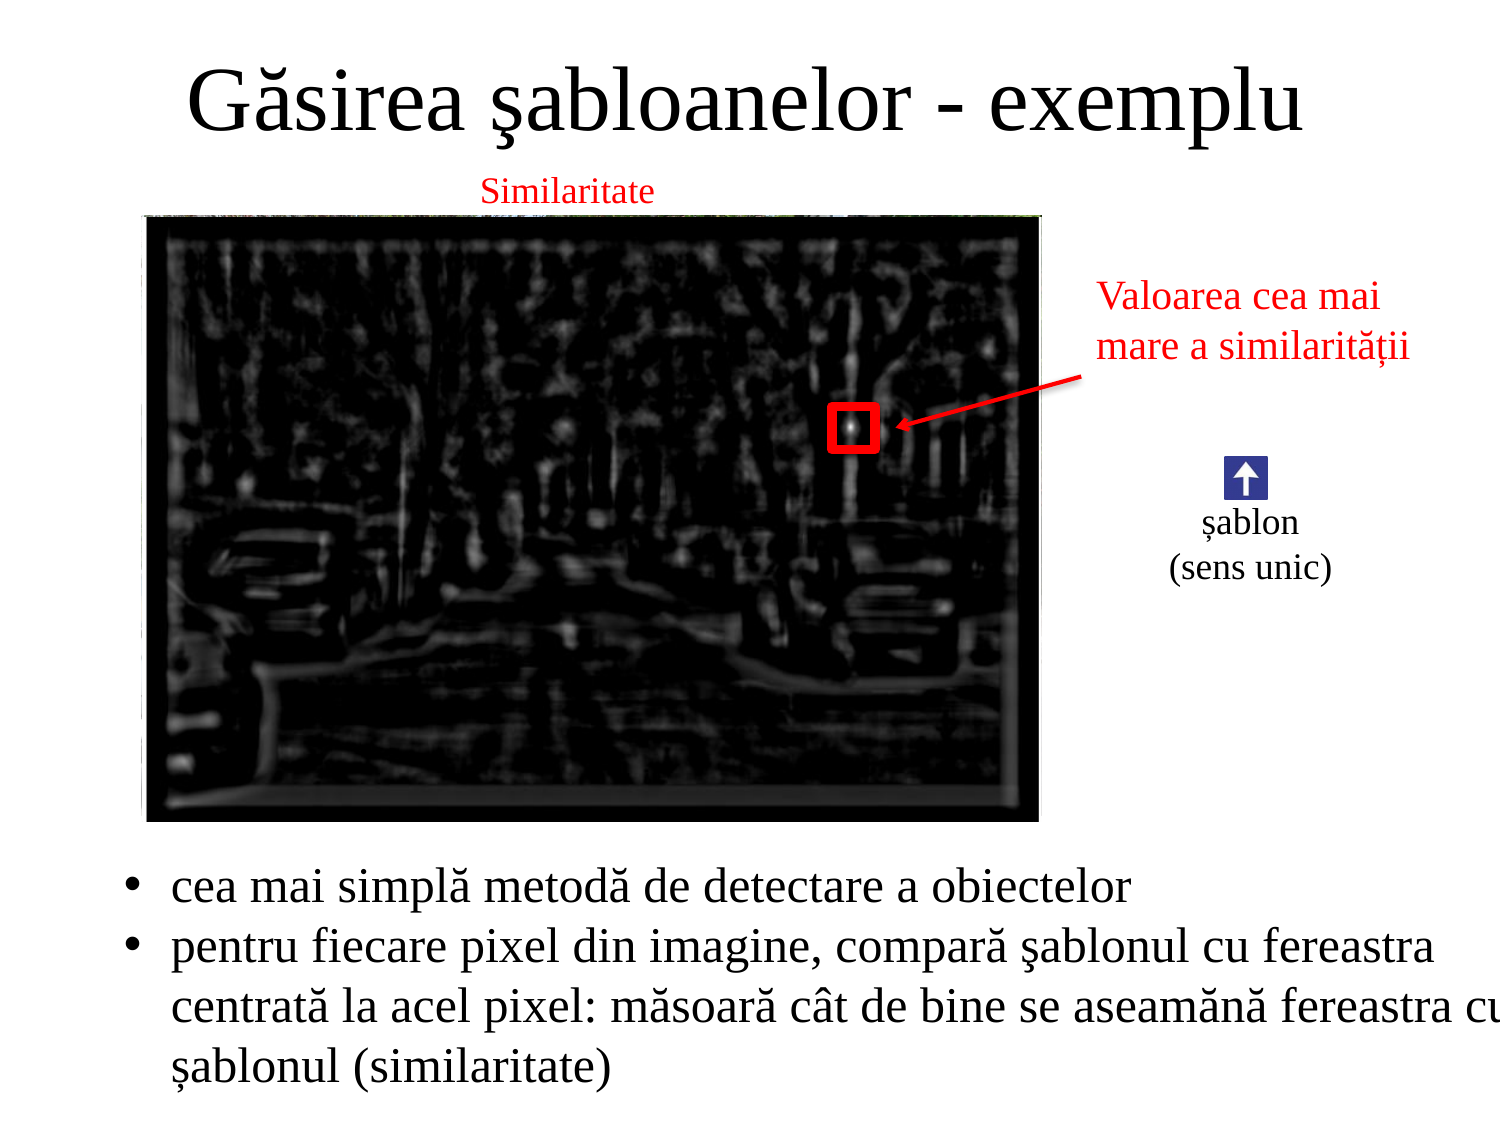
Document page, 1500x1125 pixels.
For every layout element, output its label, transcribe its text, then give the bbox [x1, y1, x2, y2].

text_box Similaritate [406, 159, 729, 213]
text_box cea mai simplă metodă de detectare a obiectelor pentru fiecare pixel din imagine, compară şablonul cu fereastra centrată la acel pixel: măsoară cât de bine se aseamănă fereastra cu șablonul (similaritate) [109, 845, 1500, 1125]
text_box șablon (sens unic) [1150, 489, 1351, 594]
picture [141, 214, 1042, 822]
picture [1224, 455, 1268, 500]
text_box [895, 376, 1082, 428]
text_box Valoarea cea mai mare a similarității [1081, 260, 1454, 376]
title Găsirea şabloanelor - exemplu [109, 0, 1385, 188]
